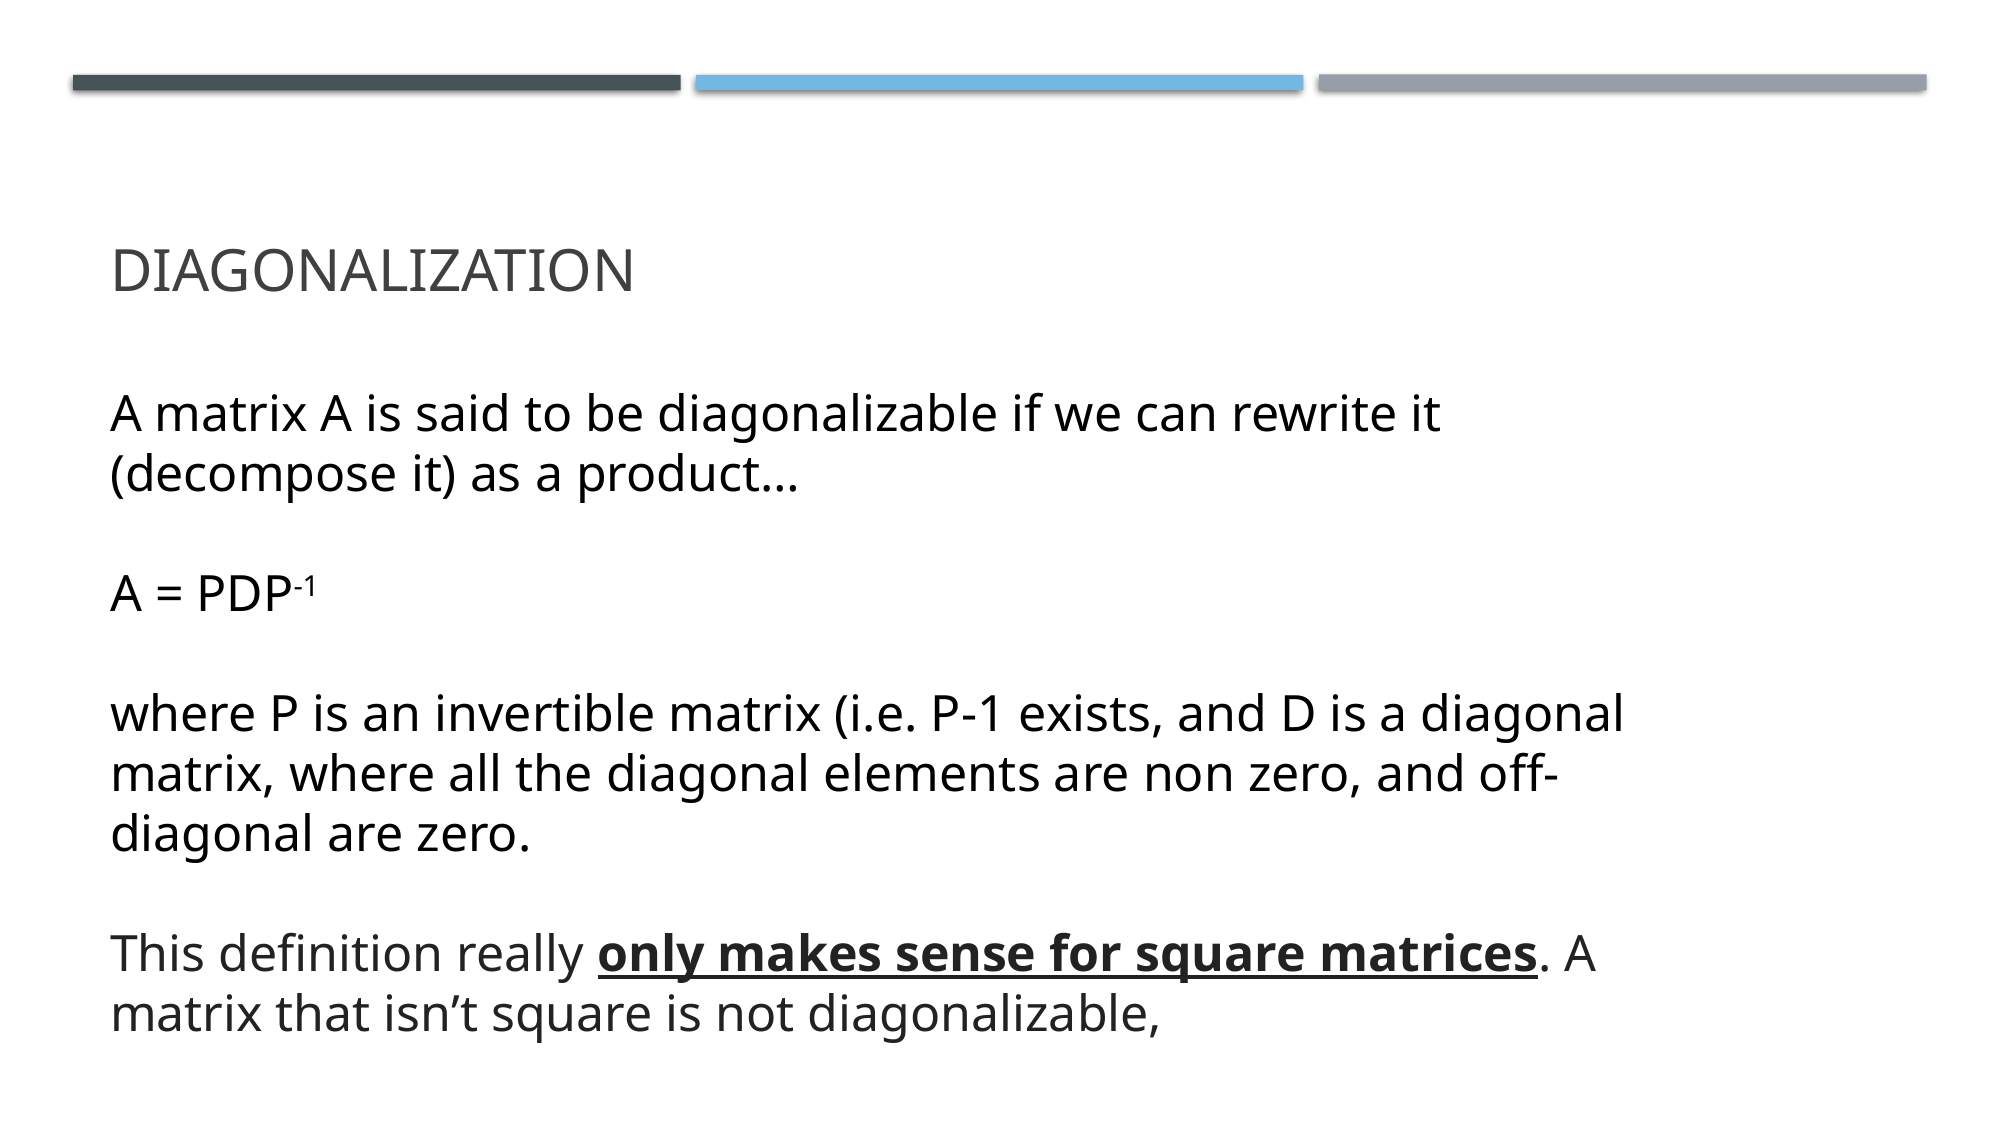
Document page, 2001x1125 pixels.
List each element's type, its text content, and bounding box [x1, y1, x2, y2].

title diagonalization [95, 115, 1905, 311]
text_box A matrix A is said to be diagonalizable if we can rewrite it (decompose it) as a product… A = PDP-1 where P is an invertible matrix (i.e. P-1 exists, and D is a diagonal matrix, where all the diagonal elements are non zero, and off-diagonal are zero. This definition really only makes sense for square matrices. A matrix that isn’t square is not diagonalizable, [95, 373, 1757, 1049]
